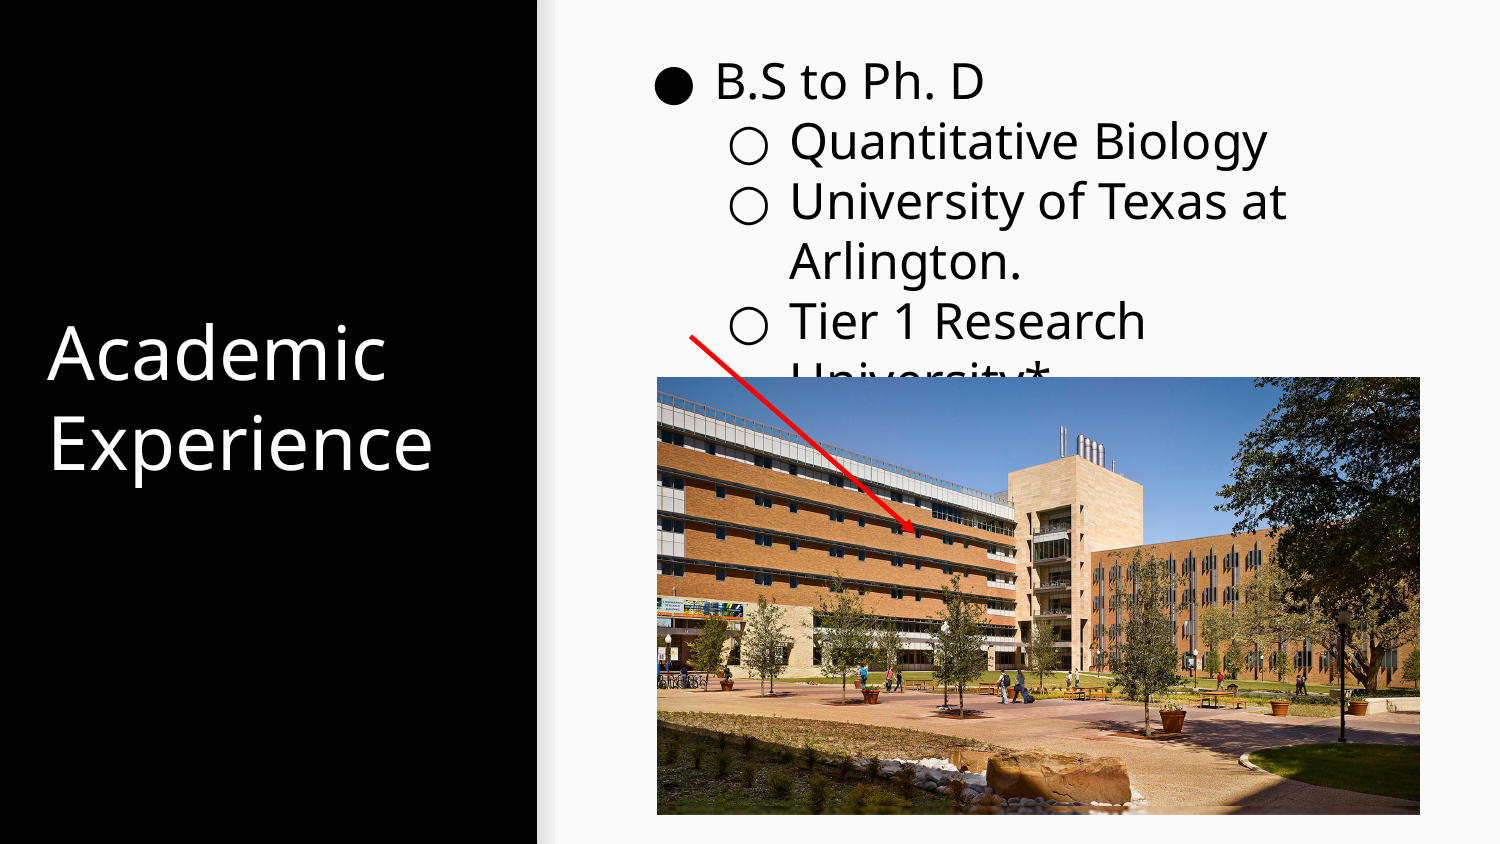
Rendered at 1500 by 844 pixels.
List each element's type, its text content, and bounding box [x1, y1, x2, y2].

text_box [656, 335, 1420, 815]
title Academic Experience [32, 343, 494, 501]
text_box B.S to Ph. D Quantitative Biology University of Texas at Arlington. Tier 1 Research University*. [624, 34, 1450, 378]
